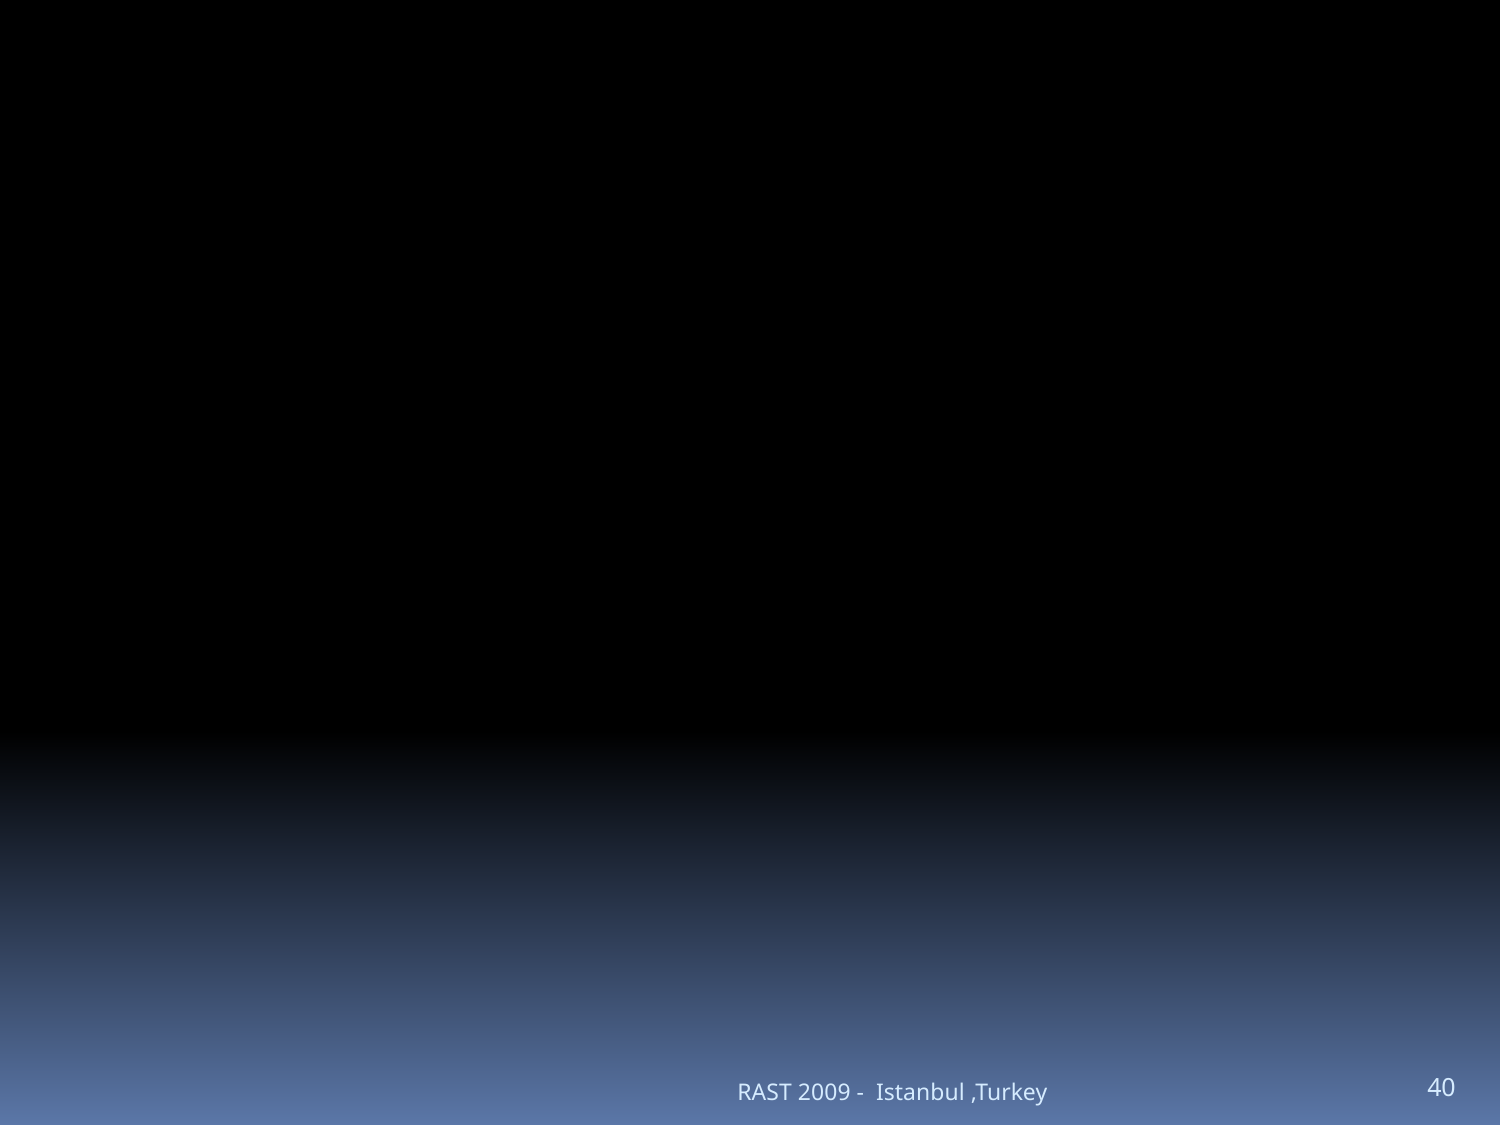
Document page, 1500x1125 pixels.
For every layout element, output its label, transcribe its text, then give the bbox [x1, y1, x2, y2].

footer RAST 2009 - Istanbul ,Turkey [150, 1052, 1063, 1113]
slide_number 40 [1412, 1052, 1488, 1113]
